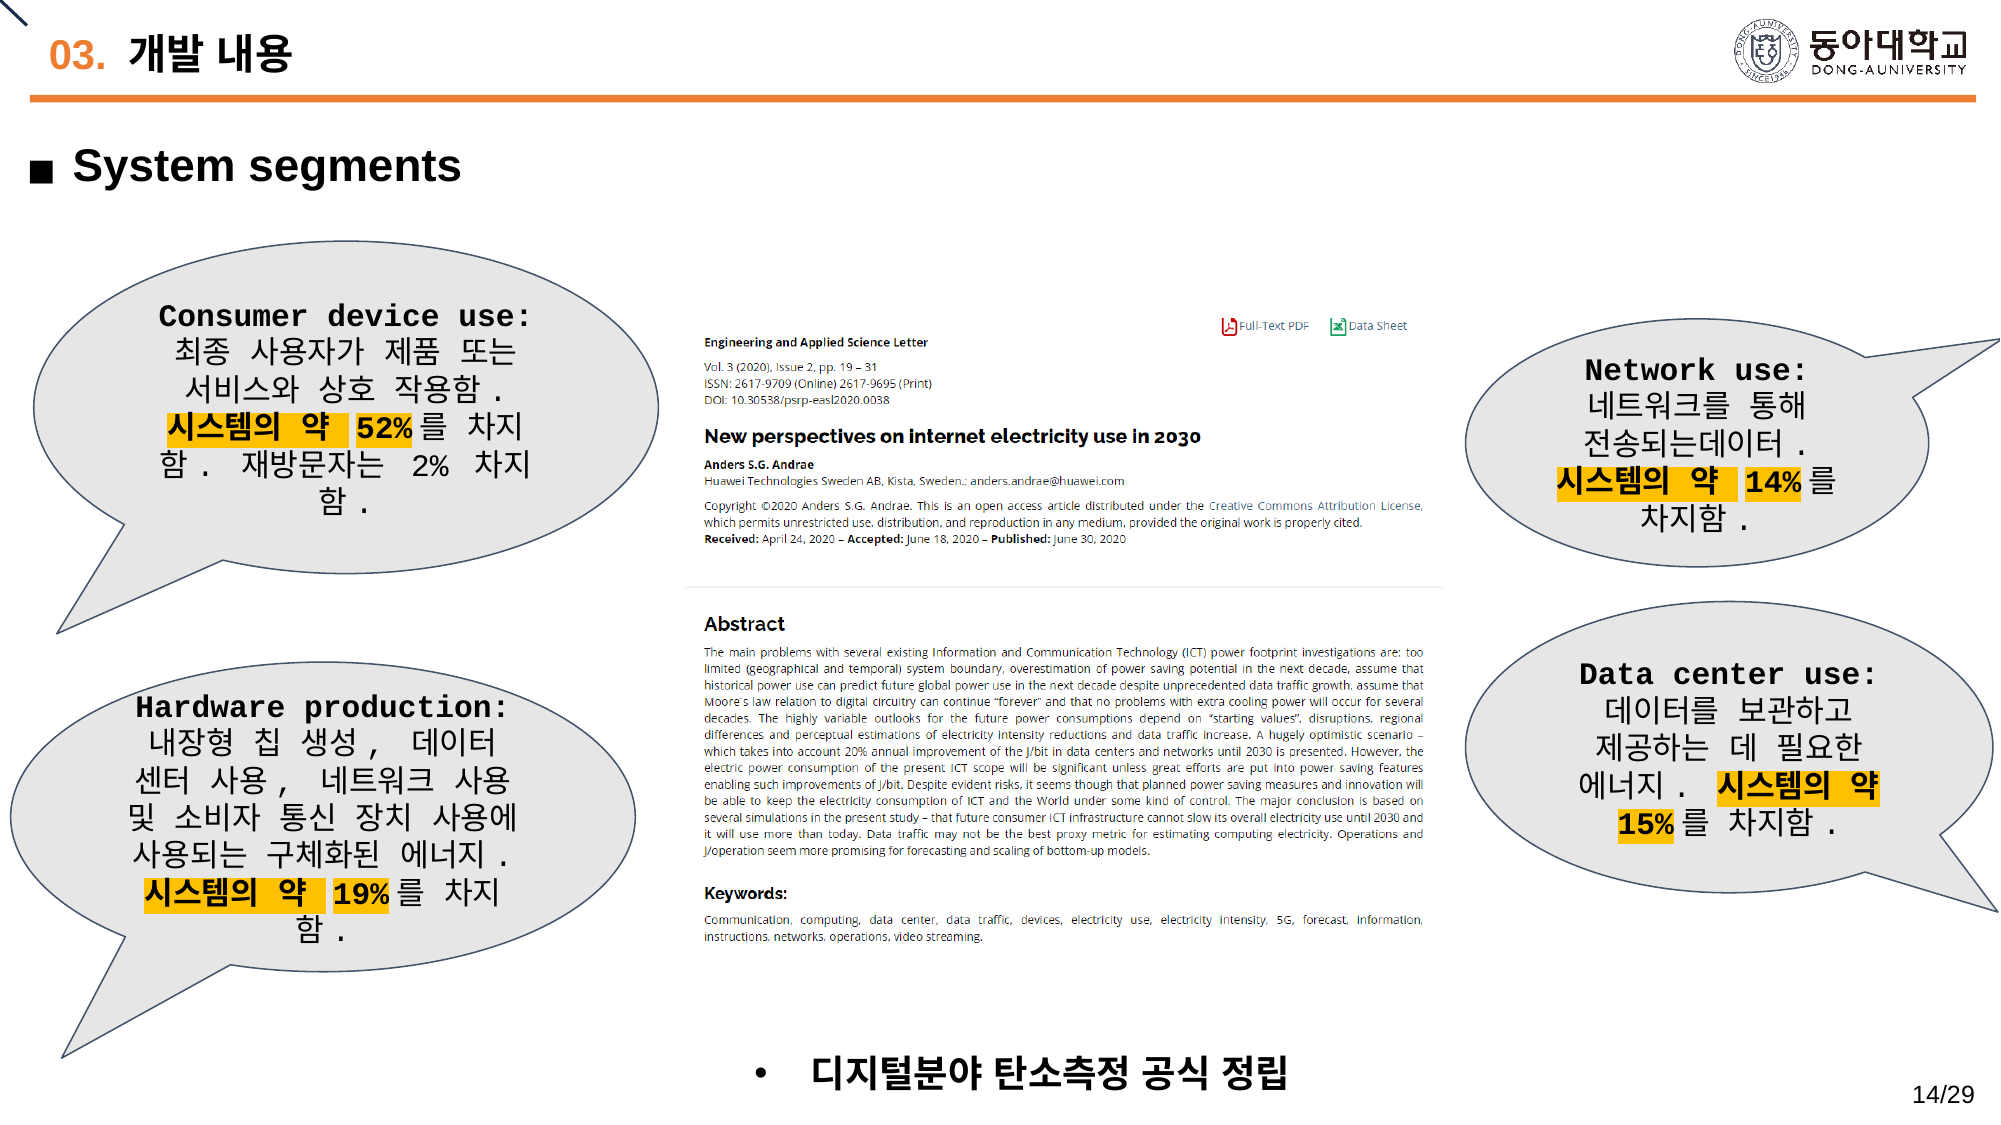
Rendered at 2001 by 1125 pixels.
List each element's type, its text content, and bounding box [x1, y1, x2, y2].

title 03. 개발 내용 [33, 17, 1727, 95]
picture [673, 318, 1451, 956]
text_box System segments [10, 101, 1980, 199]
text_box Data center use: 데이터를 보관하고 제공하는 데 필요한 에너지. 시스템의 약 15%를 차지함. [1465, 601, 1998, 913]
text_box 디지털분야 탄소측정 공식 정립 [570, 1012, 1584, 1110]
text_box Hardware production: 내장형 칩 생성, 데이터 센터 사용, 네트워크 사용 및 소비자 통신 장치 사용에 사용되는 구체화된 에너지. 시스템의 약 19%를 차지함. [10, 662, 636, 1059]
text_box Network use: 네트워크를 통해 전송되는데이터. 시스템의 약 14%를 차지함. [1465, 318, 2000, 567]
text_box Consumer device use: 최종 사용자가 제품 또는 서비스와 상호 작용함. 시스템의 약 52%를 차지함. 재방문자는 2% 차지함. [33, 241, 659, 634]
picture [1726, 9, 1977, 98]
